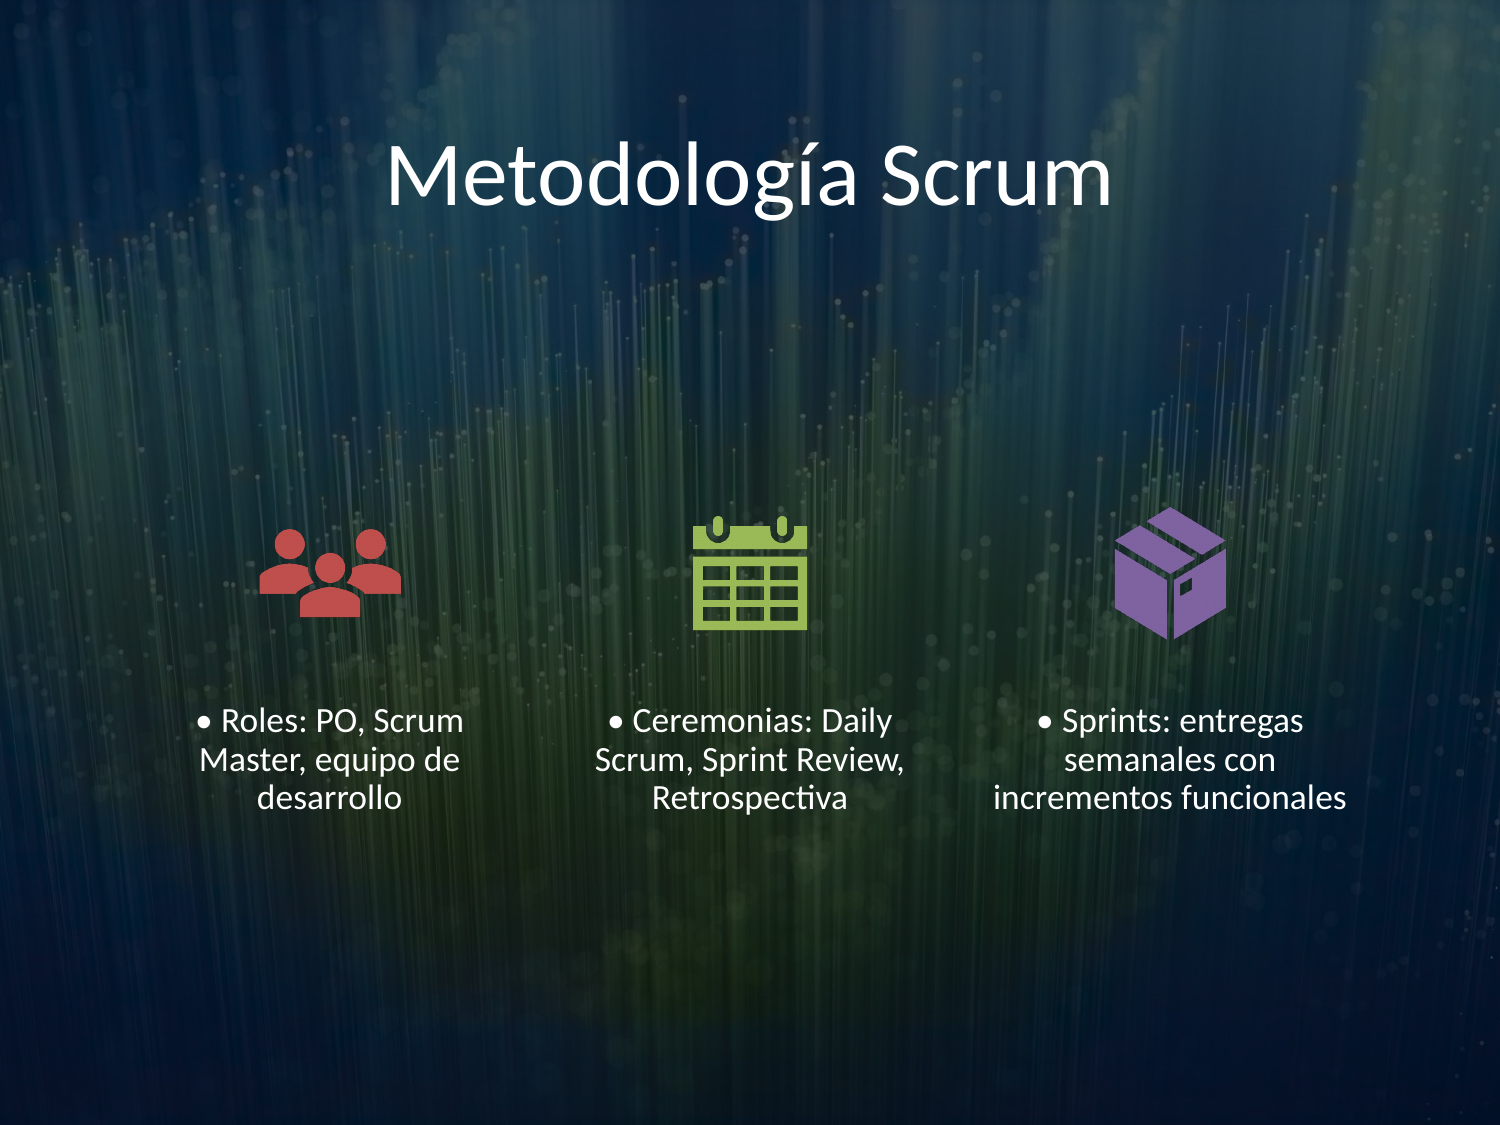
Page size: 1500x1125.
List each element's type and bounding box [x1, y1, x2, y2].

picture [0, 0, 1500, 1125]
text_box [150, 491, 1350, 821]
